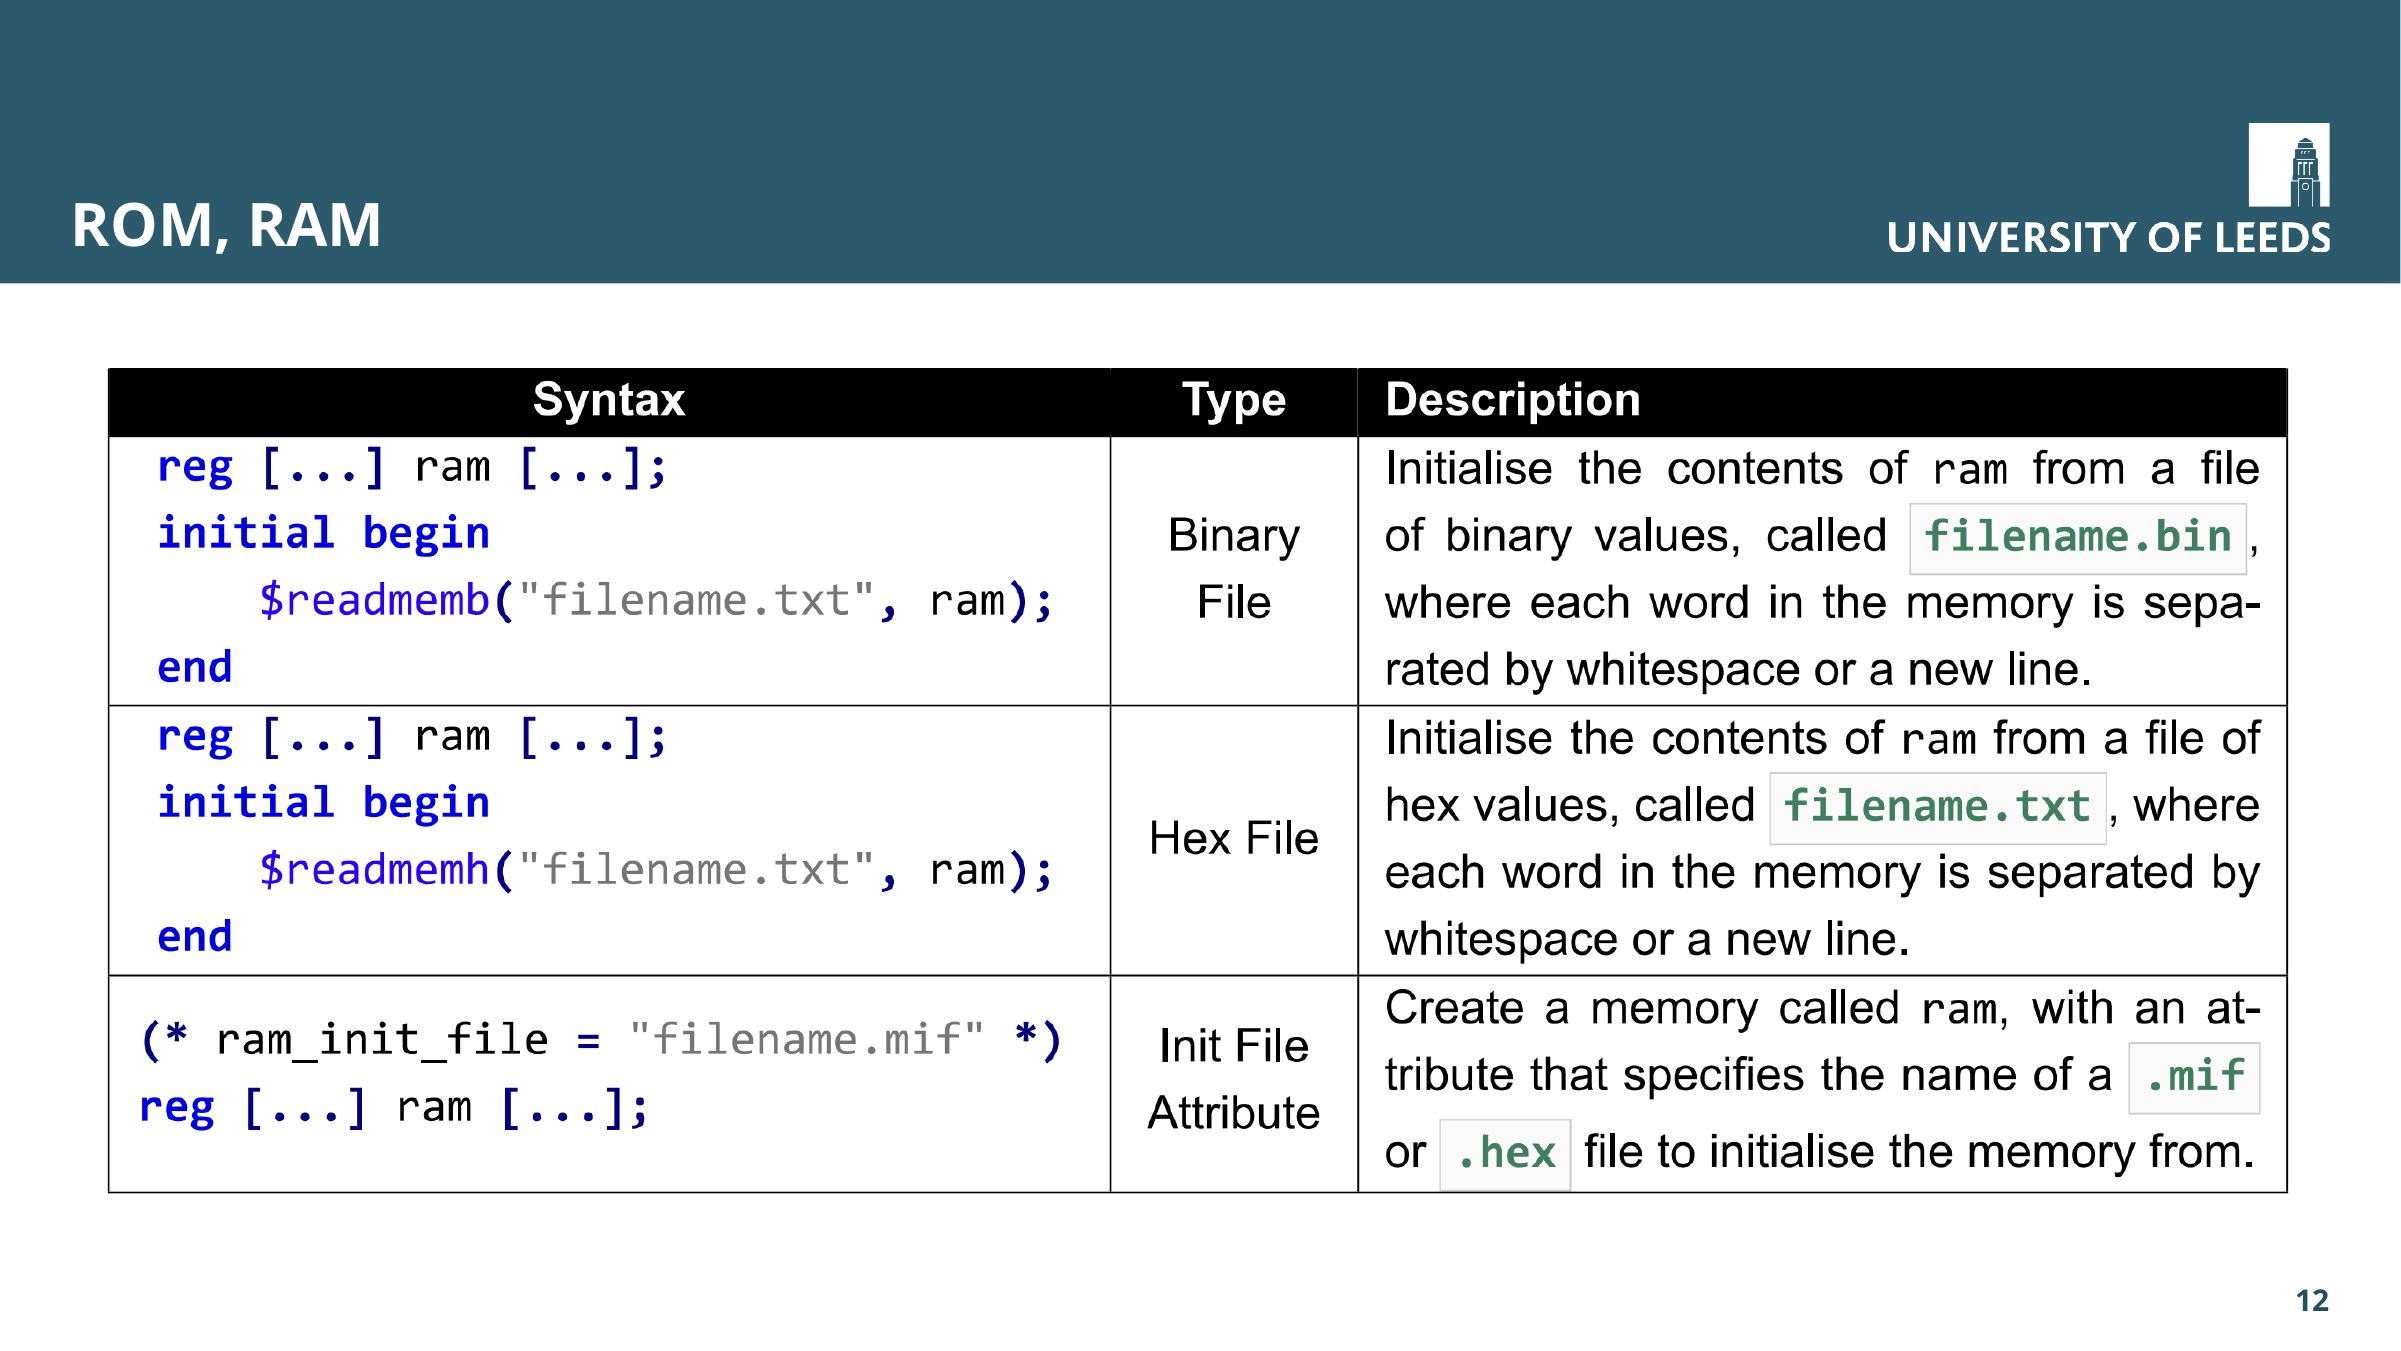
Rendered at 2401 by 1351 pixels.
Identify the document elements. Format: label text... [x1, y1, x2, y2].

picture [102, 356, 2297, 1201]
title ROM, RAM [70, 81, 1806, 259]
